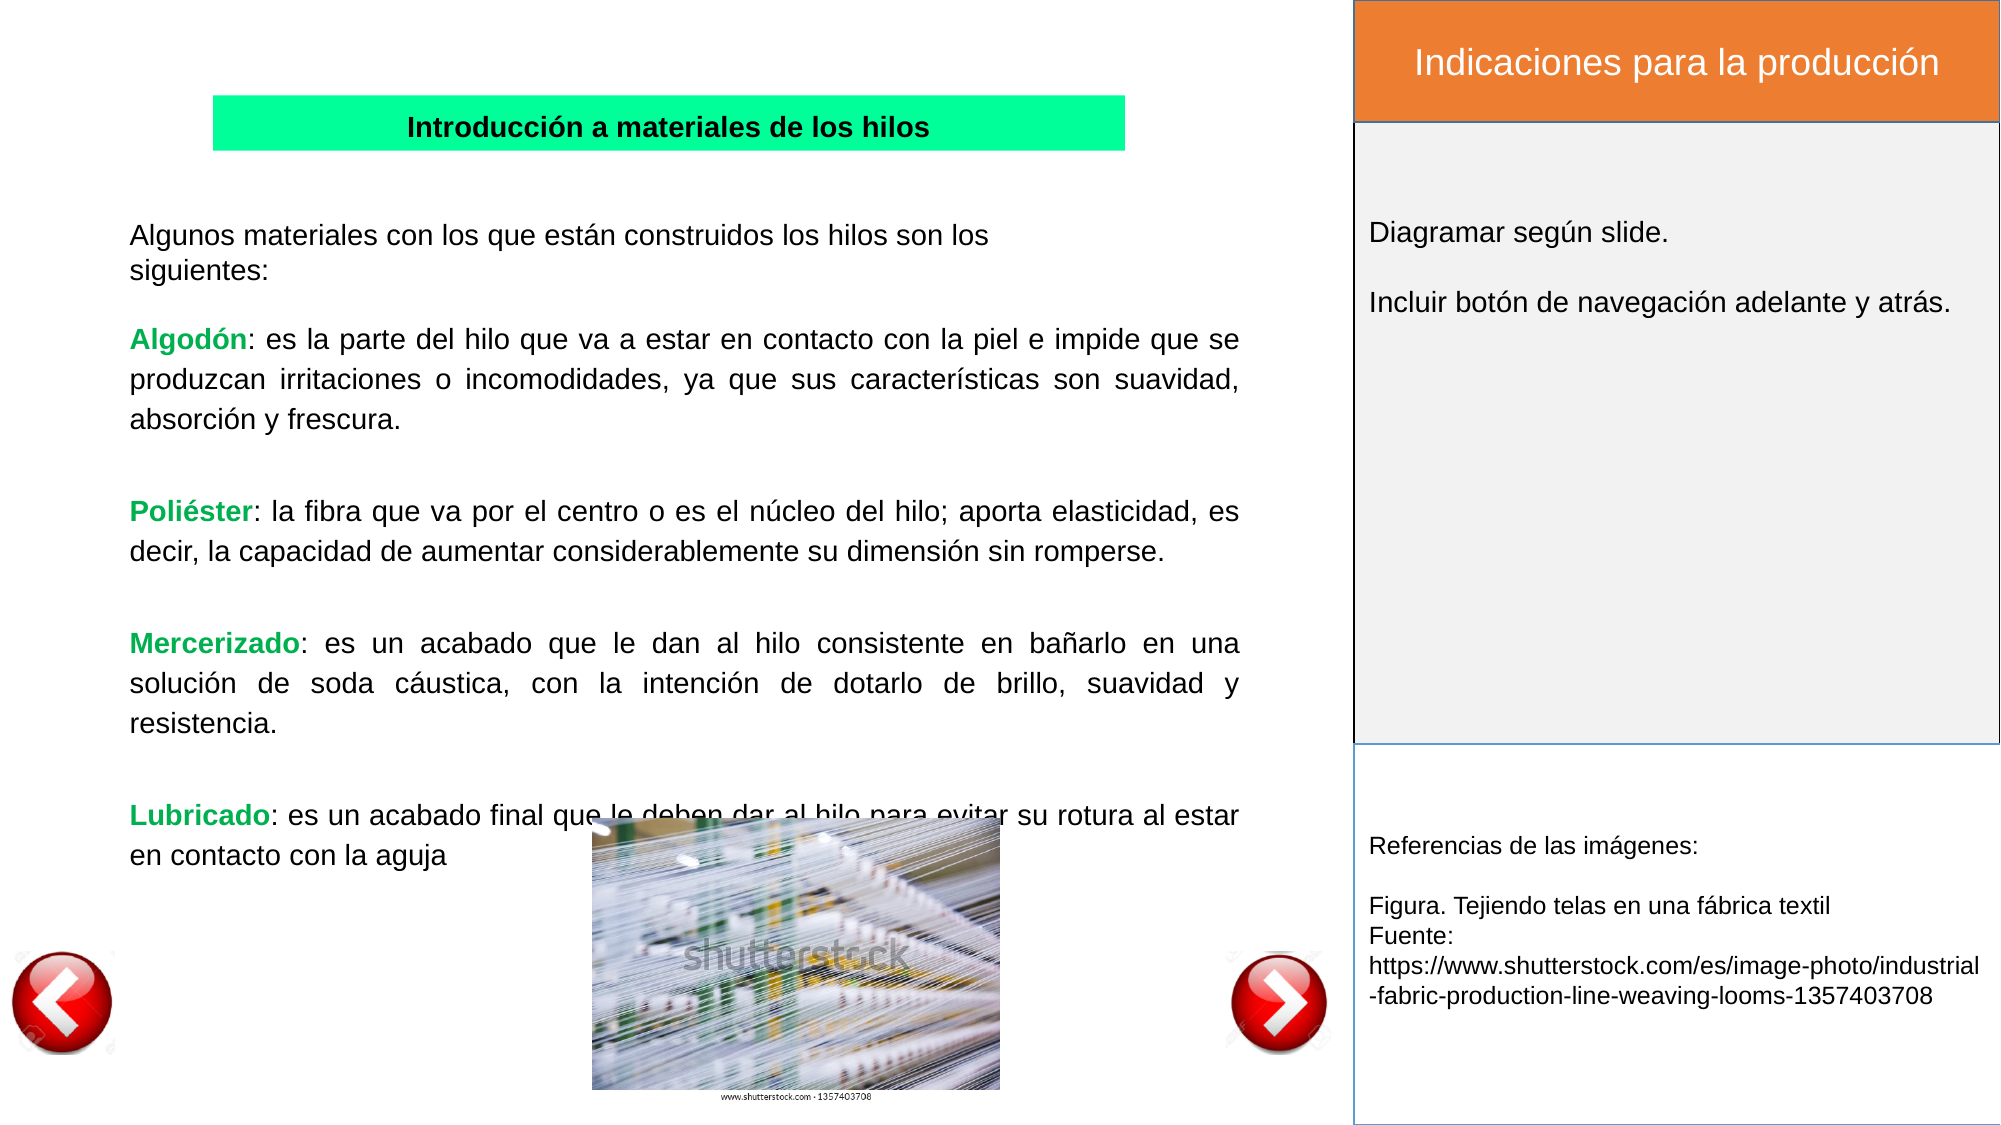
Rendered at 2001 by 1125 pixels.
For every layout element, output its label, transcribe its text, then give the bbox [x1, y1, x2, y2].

text_box [1353, 122, 2000, 206]
text_box Diagramar según slide. Incluir botón de navegación adelante y atrás. [1353, 206, 2000, 701]
text_box Referencias de las imágenes: Figura. Tejiendo telas en una fábrica textil Fuente: https://www.shutterstock.com/es/image-photo/industrial-fabric-production-line-weaving-looms-1357403708 [1353, 743, 2000, 1125]
picture [9, 951, 115, 1055]
picture [592, 818, 1001, 1103]
picture [1225, 951, 1331, 1055]
text_box Algunos materiales con los que están construidos los hilos son los siguientes: [114, 209, 1117, 294]
text_box [1353, 701, 2000, 743]
text_box Indicaciones para la producción [1353, 0, 2000, 122]
text_box Introducción a materiales de los hilos [213, 95, 1125, 151]
text_box Algodón: es la parte del hilo que va a estar en contacto con la piel e impide que se produzcan irritaciones o incomodidades, ya que sus características son suavidad, absorción y frescura. Poliéster: la fibra que va por el centro o es el núcleo del hilo; aporta elasticidad, es decir, la capacidad de aumentar considerablemente su dimensión sin romperse. Mercerizado: es un acabado que le dan al hilo consistente en bañarlo en una solución de soda cáustica, con la intención de dotarlo de brillo, suavidad y resistencia. Lubricado: es un acabado final que le deben dar al hilo para evitar su rotura al estar en contacto con la aguja [114, 307, 1257, 879]
